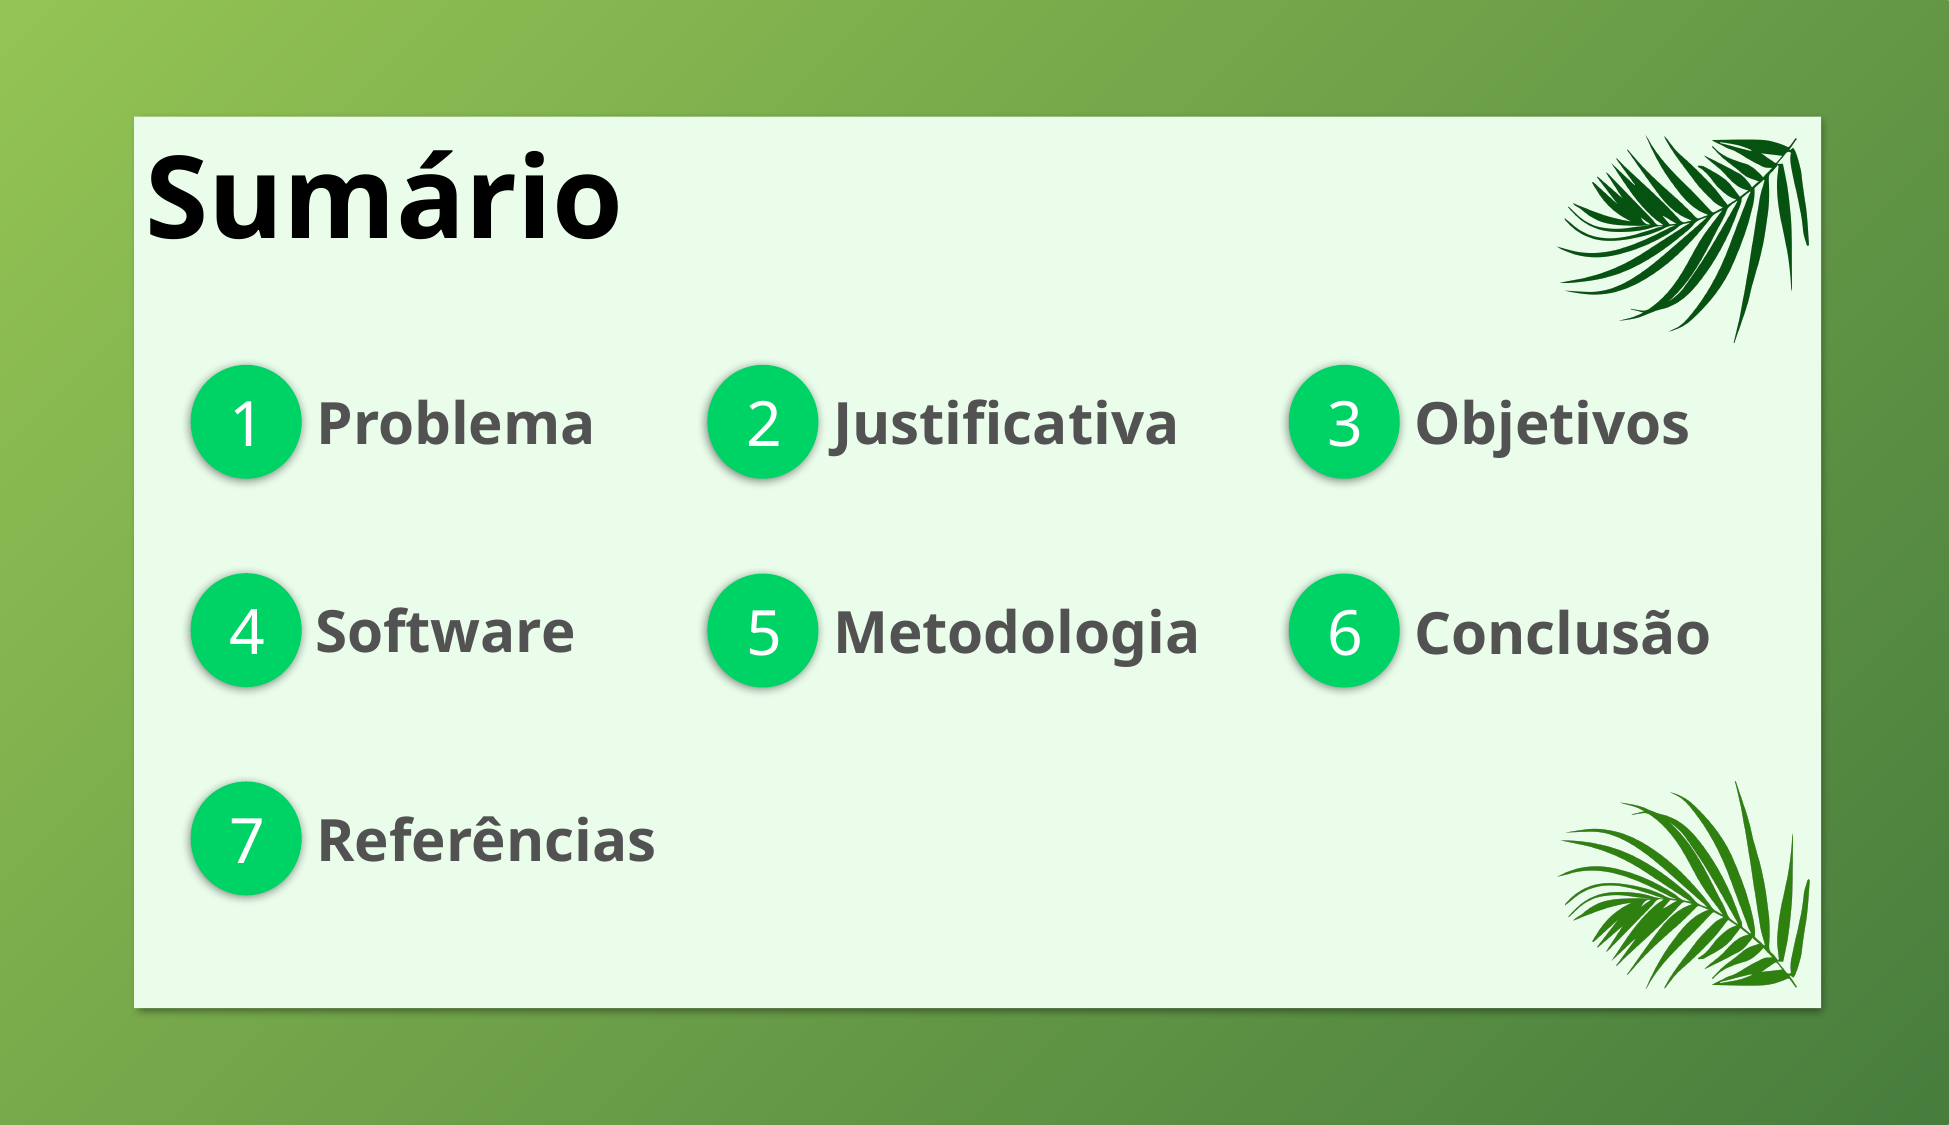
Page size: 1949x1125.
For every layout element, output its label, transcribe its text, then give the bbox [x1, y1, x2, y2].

text_box Referências [301, 795, 683, 881]
text_box 6 [1288, 573, 1399, 688]
text_box Justificativa [818, 378, 1219, 464]
text_box Problema [301, 378, 749, 464]
text_box 3 [1288, 364, 1399, 479]
text_box 4 [190, 573, 300, 688]
text_box Conclusão [1399, 588, 1781, 674]
text_box Software [300, 586, 636, 672]
text_box 1 [190, 364, 301, 479]
text_box Sumário [130, 116, 641, 270]
picture [1545, 770, 1828, 1025]
text_box 2 [725, 364, 818, 479]
text_box Objetivos [1399, 378, 1781, 464]
text_box Metodologia [818, 587, 1219, 673]
text_box [134, 116, 1822, 1009]
text_box 5 [707, 573, 819, 688]
text_box 7 [190, 781, 302, 896]
picture [1544, 99, 1829, 354]
